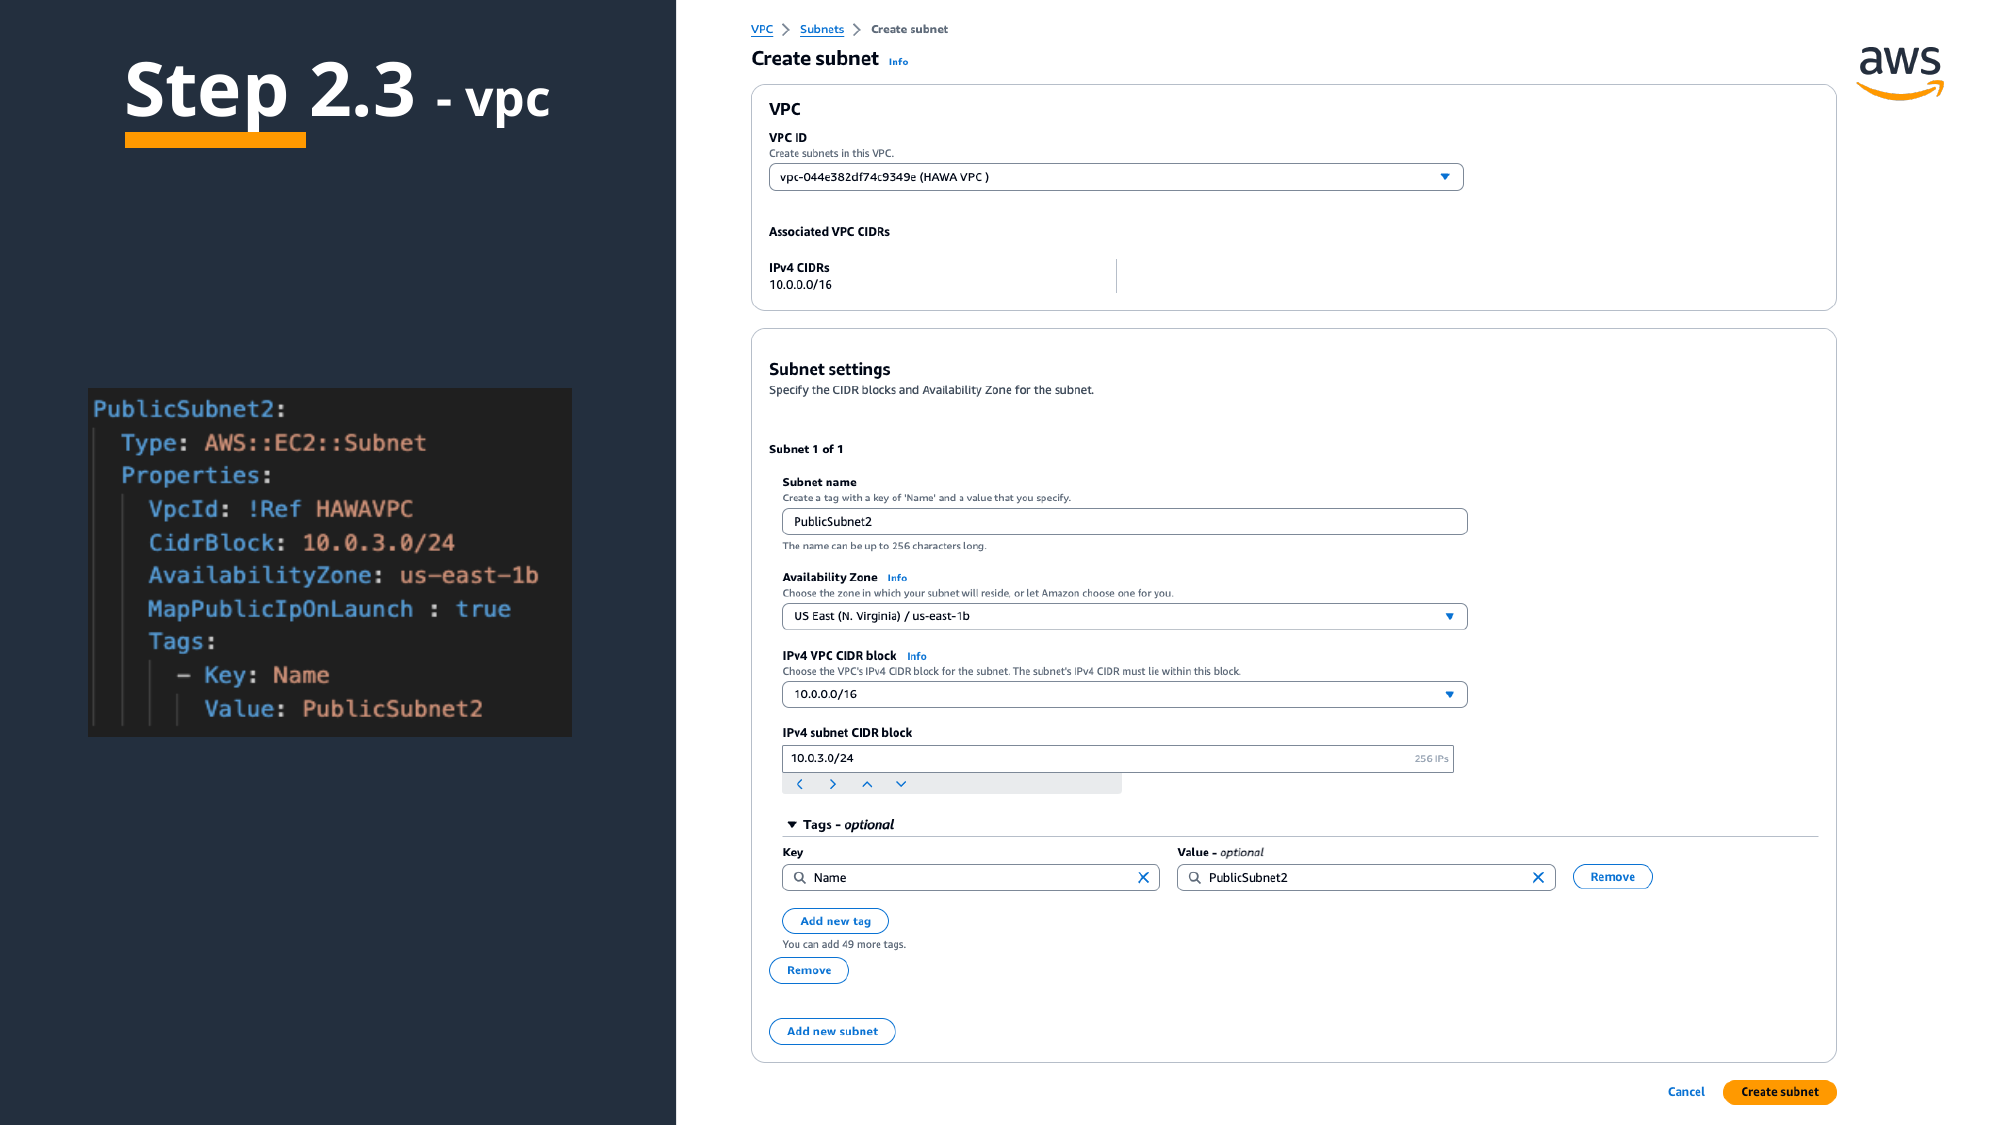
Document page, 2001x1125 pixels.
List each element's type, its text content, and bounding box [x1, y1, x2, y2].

text_box Step 2.3 - vpc [109, 33, 572, 139]
picture [748, 14, 1845, 1115]
picture [1855, 46, 1945, 101]
picture [88, 388, 572, 737]
